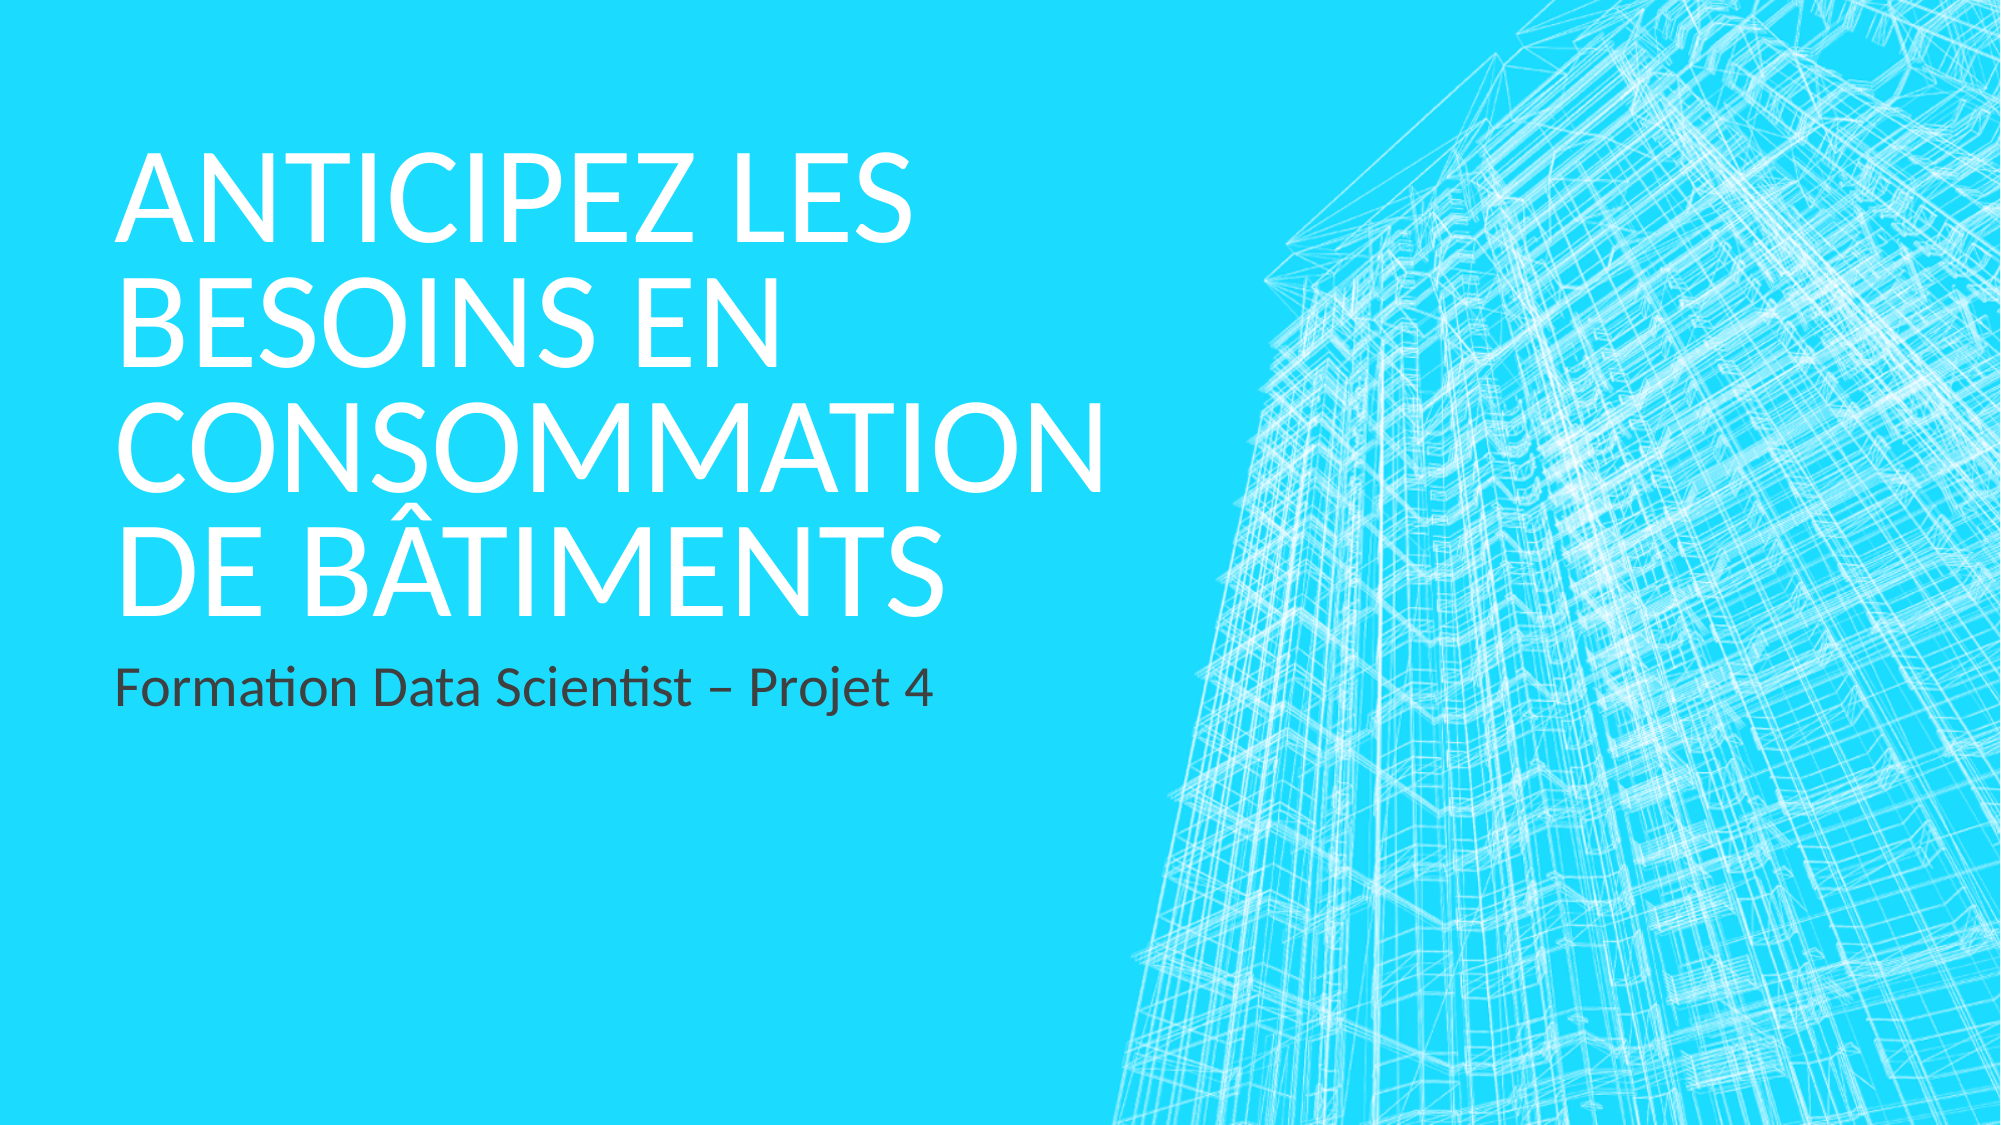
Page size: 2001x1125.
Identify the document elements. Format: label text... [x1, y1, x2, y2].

subtitle Formation Data Scientist – Projet 4 [99, 648, 1225, 829]
title Anticipez les besoins en consommation de bâtiments [99, 123, 1225, 648]
picture [0, 0, 2001, 1125]
